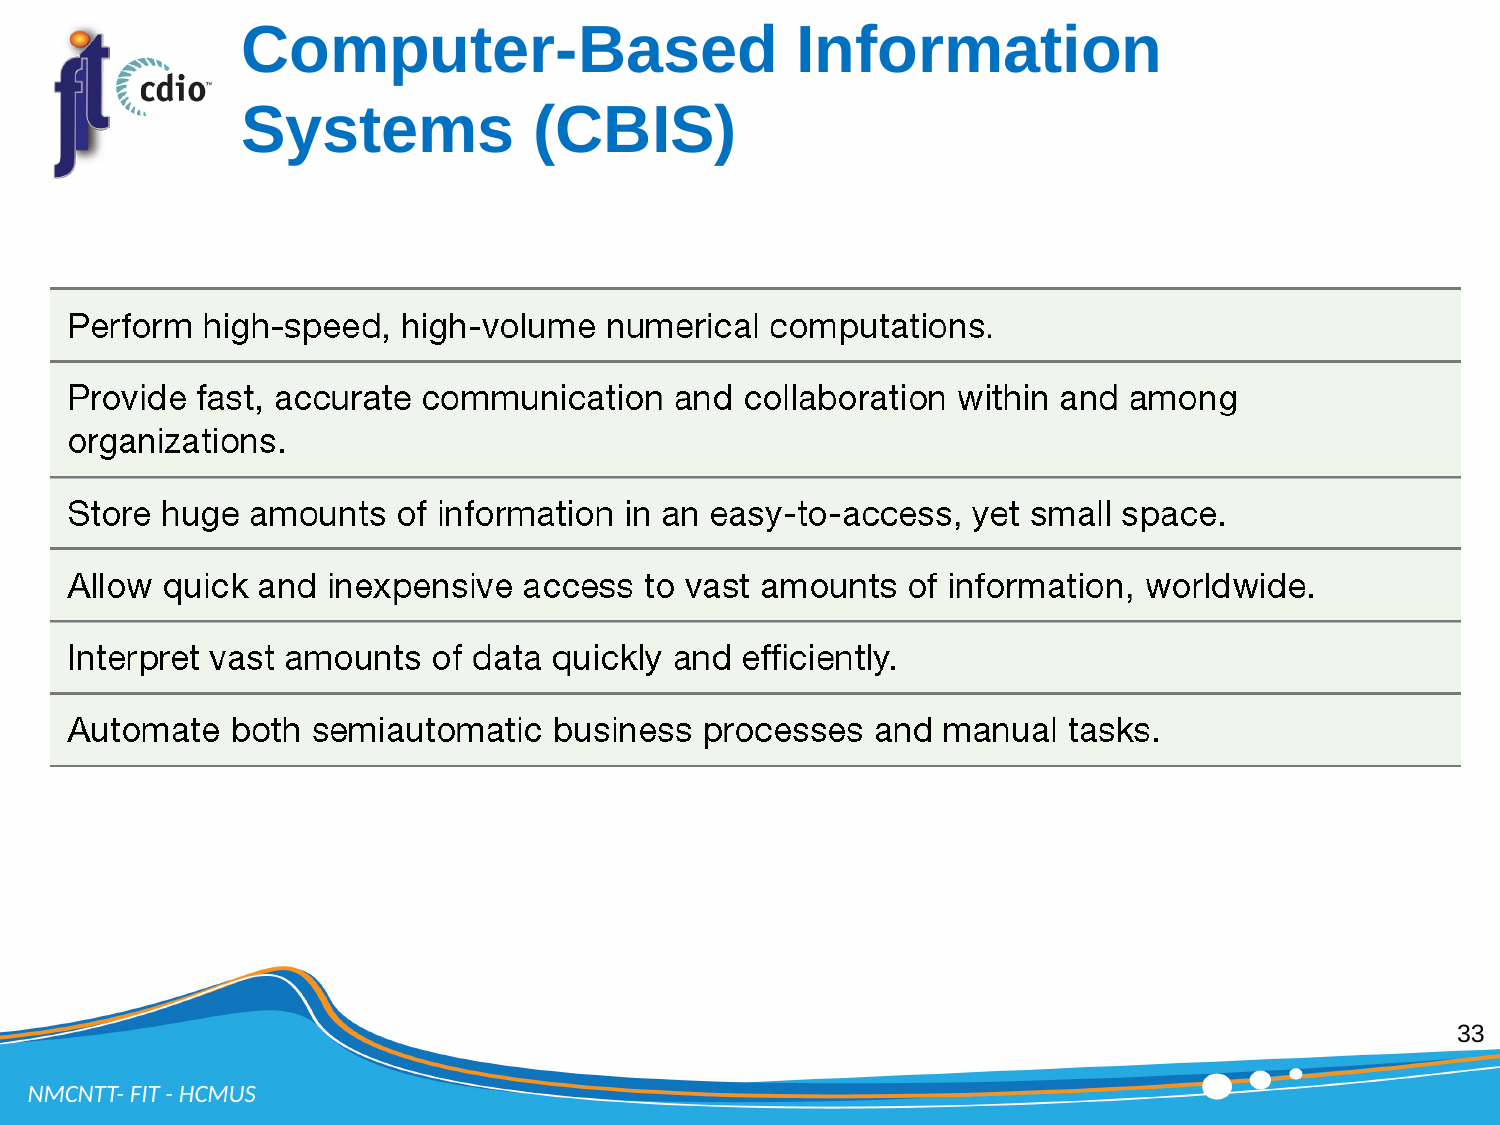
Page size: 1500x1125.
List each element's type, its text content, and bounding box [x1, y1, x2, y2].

title Computer-Based Information Systems (CBIS) [226, 6, 1425, 166]
text_box NMCNTT- FIT - HCMUS [12, 1062, 488, 1123]
slide_number 33 [1149, 1002, 1500, 1063]
picture [0, 0, 1500, 1125]
